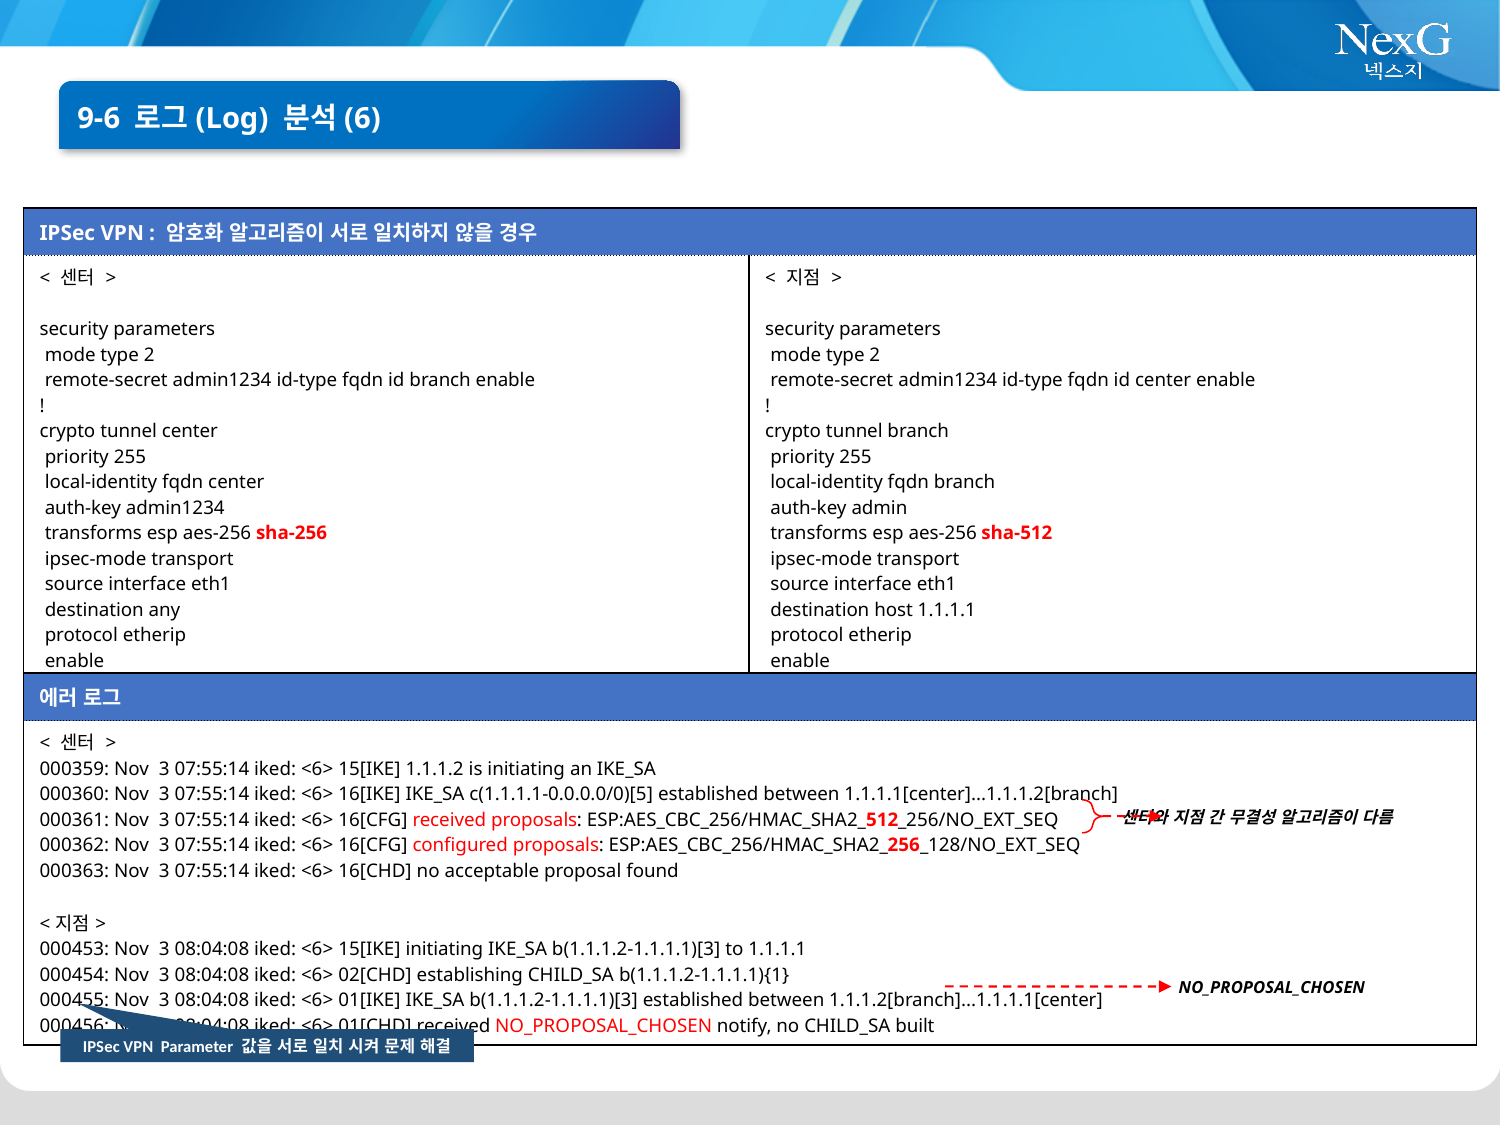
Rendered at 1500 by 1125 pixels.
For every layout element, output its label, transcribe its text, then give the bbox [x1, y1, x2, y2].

text_box [1156, 980, 1172, 993]
table_cell < 지점 > security parameters mode type 2 remote-secret admin1234 id-type fqdn id center enable ! crypto tunnel branch priority 255 local-identity fqdn branch auth-key admin transforms esp aes-256 sha-512 ipsec-mode transport source interface eth1 destination host 1.1.1.1 protocol etherip enable ! [750, 255, 1476, 672]
picture [1335, 23, 1452, 80]
text_box [1147, 809, 1162, 823]
table_header 에러 로그 [24, 674, 1476, 721]
table_cell < 센터 > 000359: Nov 3 07:55:14 iked: <6> 15[IKE] 1.1.1.2 is initiating an IKE_SA 000360: Nov 3 07:55:14 iked: <6> 16[IKE] IKE_SA c(1.1.1.1-0.0.0.0/0)[5] established between 1.1.1.1[center]...1.1.1.2[branch] 000361: Nov 3 07:55:14 iked: <6> 16[CFG] received proposals: ESP:AES_CBC_256/HMAC_SHA2_512_256/NO_EXT_SEQ 000362: Nov 3 07:55:14 iked: <6> 16[CFG] configured proposals: ESP:AES_CBC_256/HMAC_SHA2_256_128/NO_EXT_SEQ 000363: Nov 3 07:55:14 iked: <6> 16[CHD] no acceptable proposal found <지점> 000453: Nov 3 08:04:08 iked: <6> 15[IKE] initiating IKE_SA b(1.1.1.2-1.1.1.1)[3] to 1.1.1.1 000454: Nov 3 08:04:08 iked: <6> 02[CHD] establishing CHILD_SA b(1.1.1.2-1.1.1.1){1} 000455: Nov 3 08:04:08 iked: <6> 01[IKE] IKE_SA b(1.1.1.2-1.1.1.1)[3] established between 1.1.1.2[branch]...1.1.1.1[center] 000456: Nov 3 08:04:08 iked: <6> 01[CHD] received NO_PROPOSAL_CHOSEN notify, no CHILD_SA built [24, 721, 1476, 1044]
text_box [1082, 799, 1104, 833]
text_box 센터와 지점 간 무결성 알고리즘이 다름 [1106, 797, 1500, 835]
text_box IPSec VPN Parameter 값을 서로 일치 시켜 문제 해결 [60, 1003, 474, 1063]
picture [0, 91, 1500, 1125]
table_header IPSec VPN : 암호화 알고리즘이 서로 일치하지 않을 경우 [24, 209, 1476, 255]
table_cell < 센터 > security parameters mode type 2 remote-secret admin1234 id-type fqdn id branch enable ! crypto tunnel center priority 255 local-identity fqdn center auth-key admin1234 transforms esp aes-256 sha-256 ipsec-mode transport source interface eth1 destination any protocol etherip enable ! [24, 255, 748, 672]
text_box 9-6 로그(Log) 분석(6) [58, 80, 680, 149]
text_box NO_PROPOSAL_CHOSEN [1163, 967, 1493, 1005]
